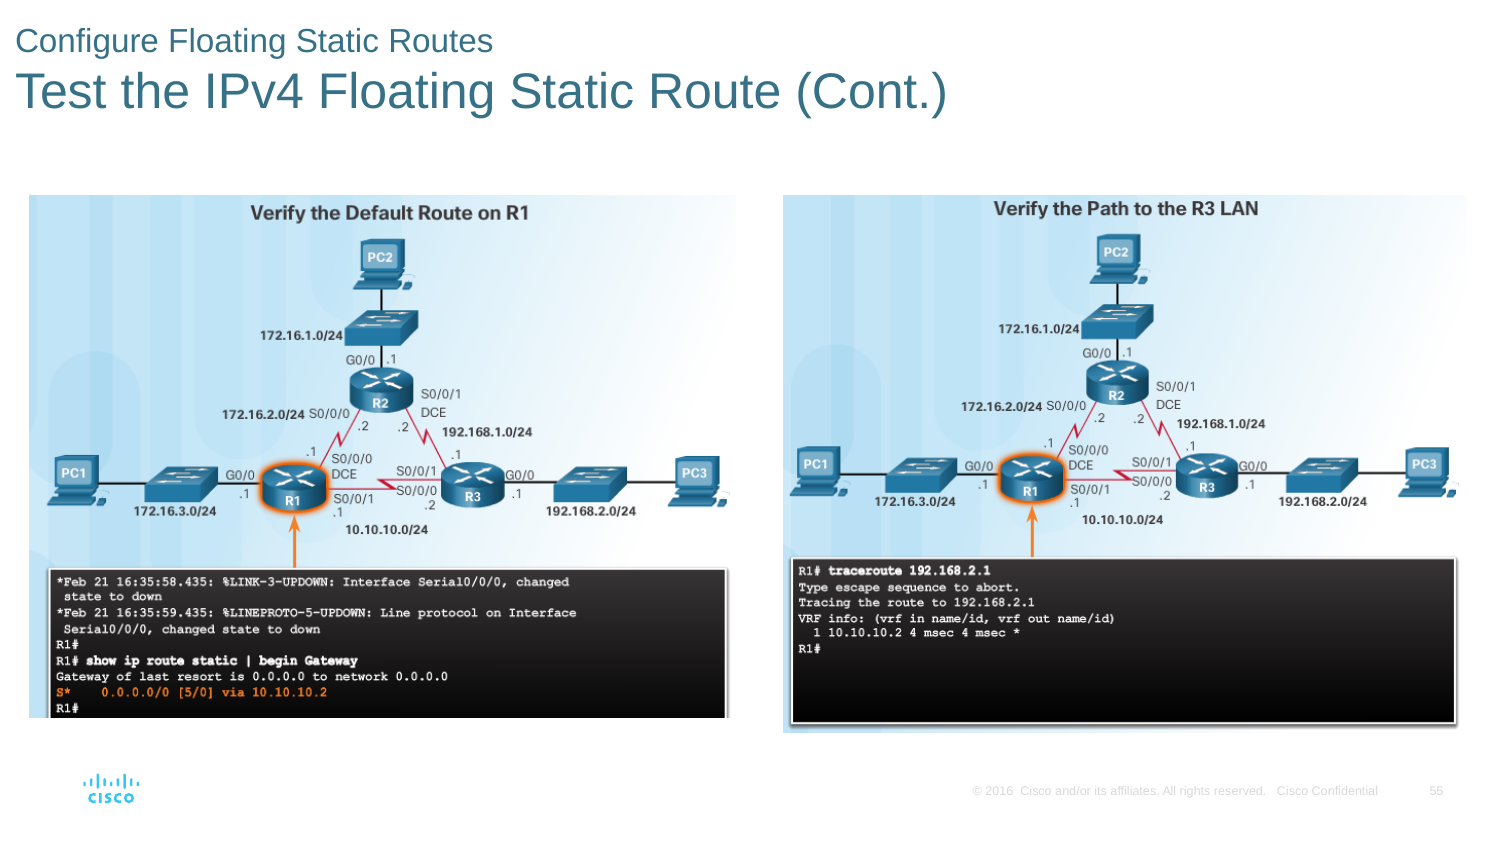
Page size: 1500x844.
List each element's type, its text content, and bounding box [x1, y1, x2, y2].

picture [782, 195, 1467, 733]
picture [29, 195, 736, 718]
title Configure Floating Static Routes Test the IPv4 Floating Static Route (Cont.) [0, 6, 1500, 131]
